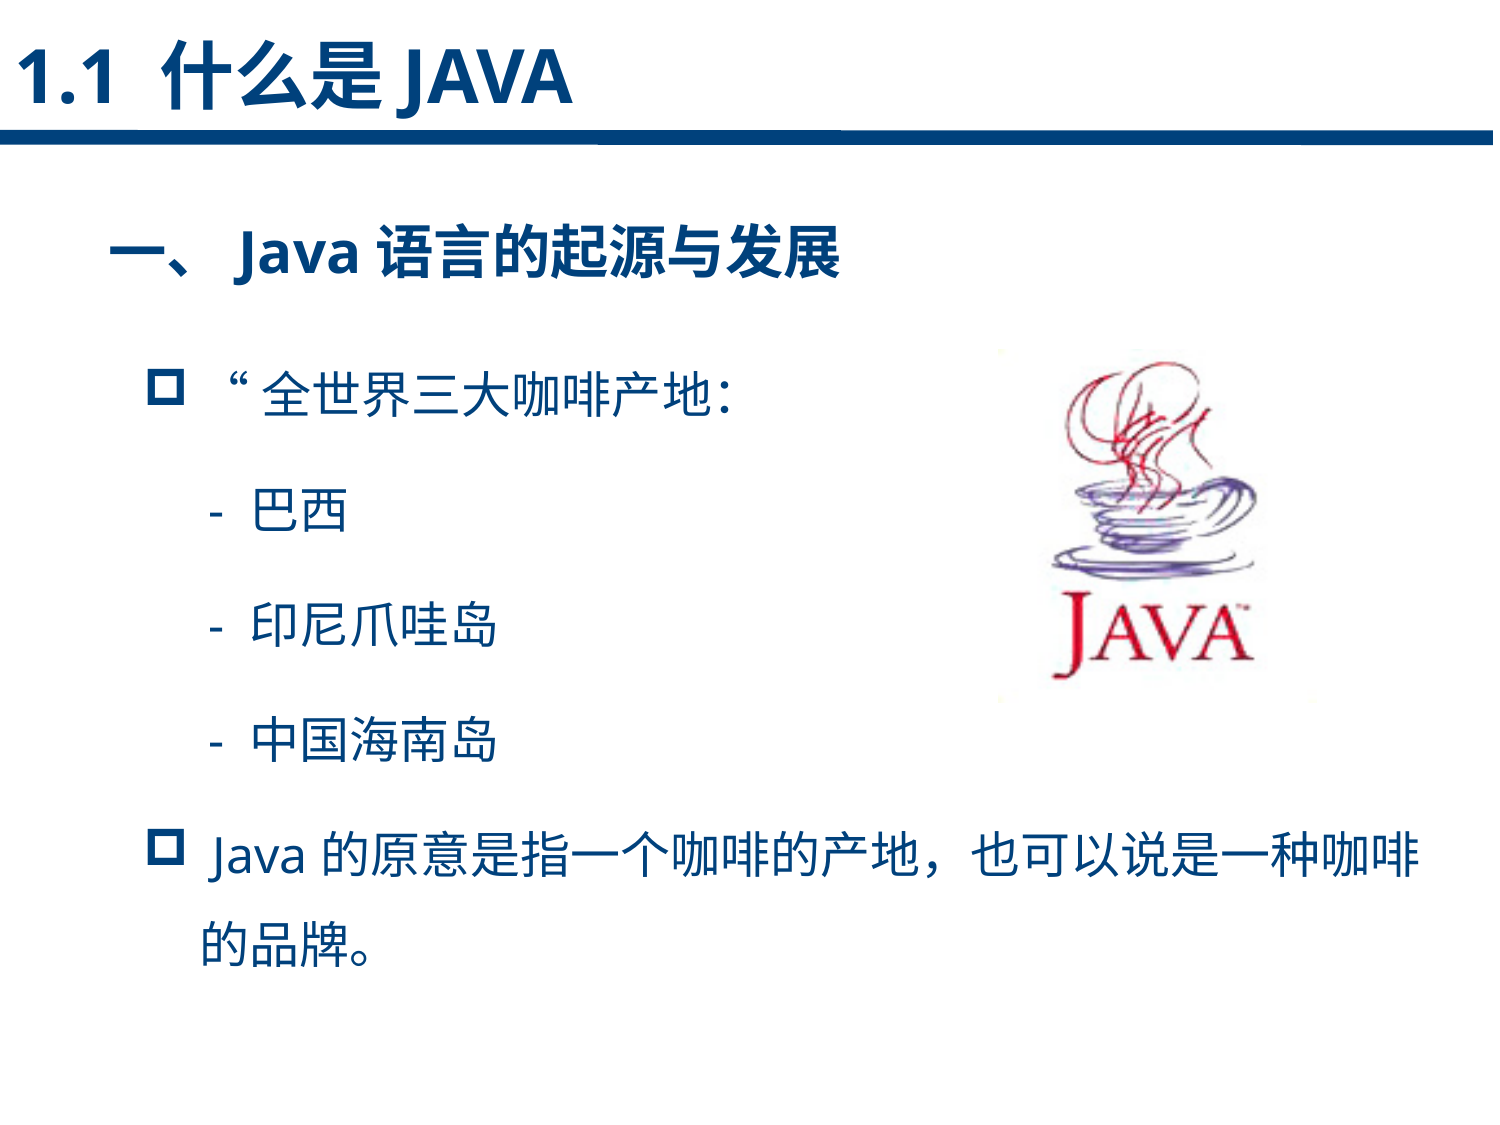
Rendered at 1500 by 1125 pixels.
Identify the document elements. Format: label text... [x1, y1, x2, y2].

picture [997, 349, 1318, 704]
text_box 1.1 什么是JAVA [0, 21, 589, 127]
text_box “全世界三大咖啡产地： - 巴西 - 印尼爪哇岛 - 中国海南岛 Java的原意是指一个咖啡的产地，也可以说是一种咖啡的品牌。 [41, 326, 1459, 981]
text_box 一、Java语言的起源与发展 [5, 172, 1317, 293]
